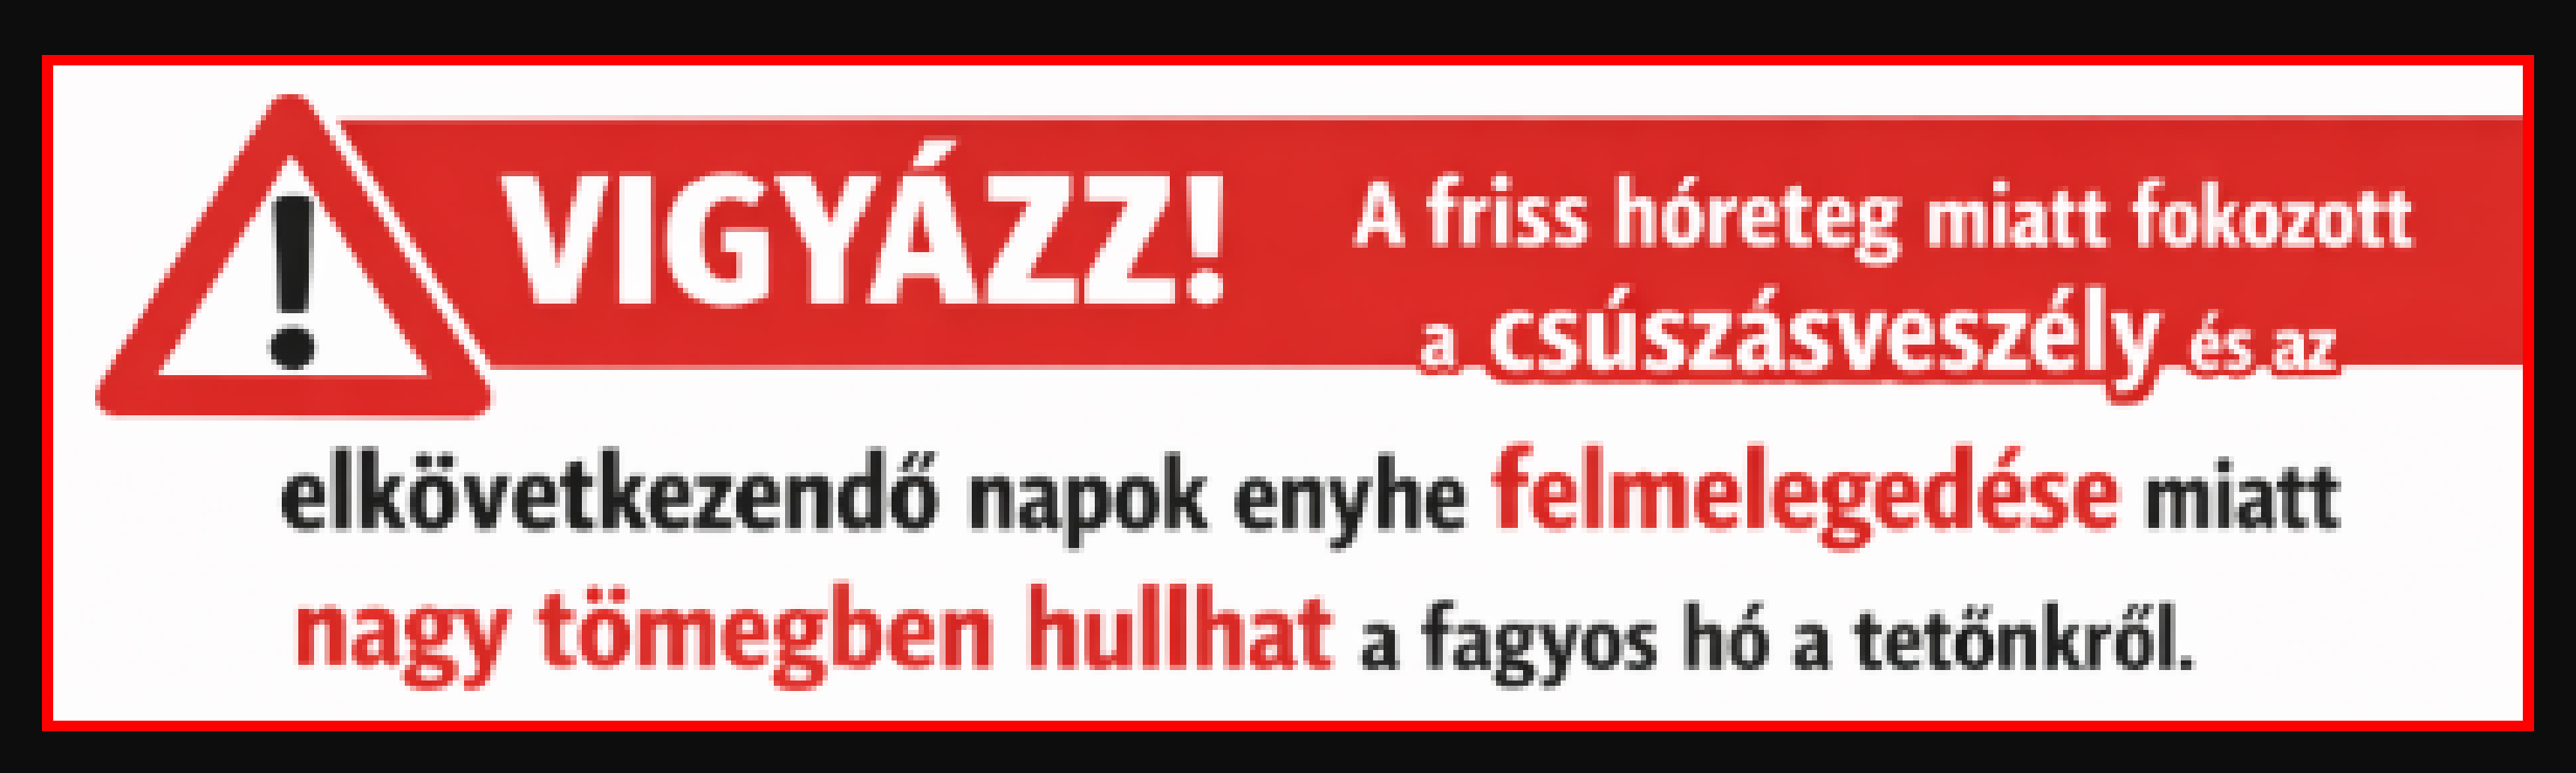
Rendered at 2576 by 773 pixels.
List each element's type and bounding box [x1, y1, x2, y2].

picture [47, 59, 2529, 727]
